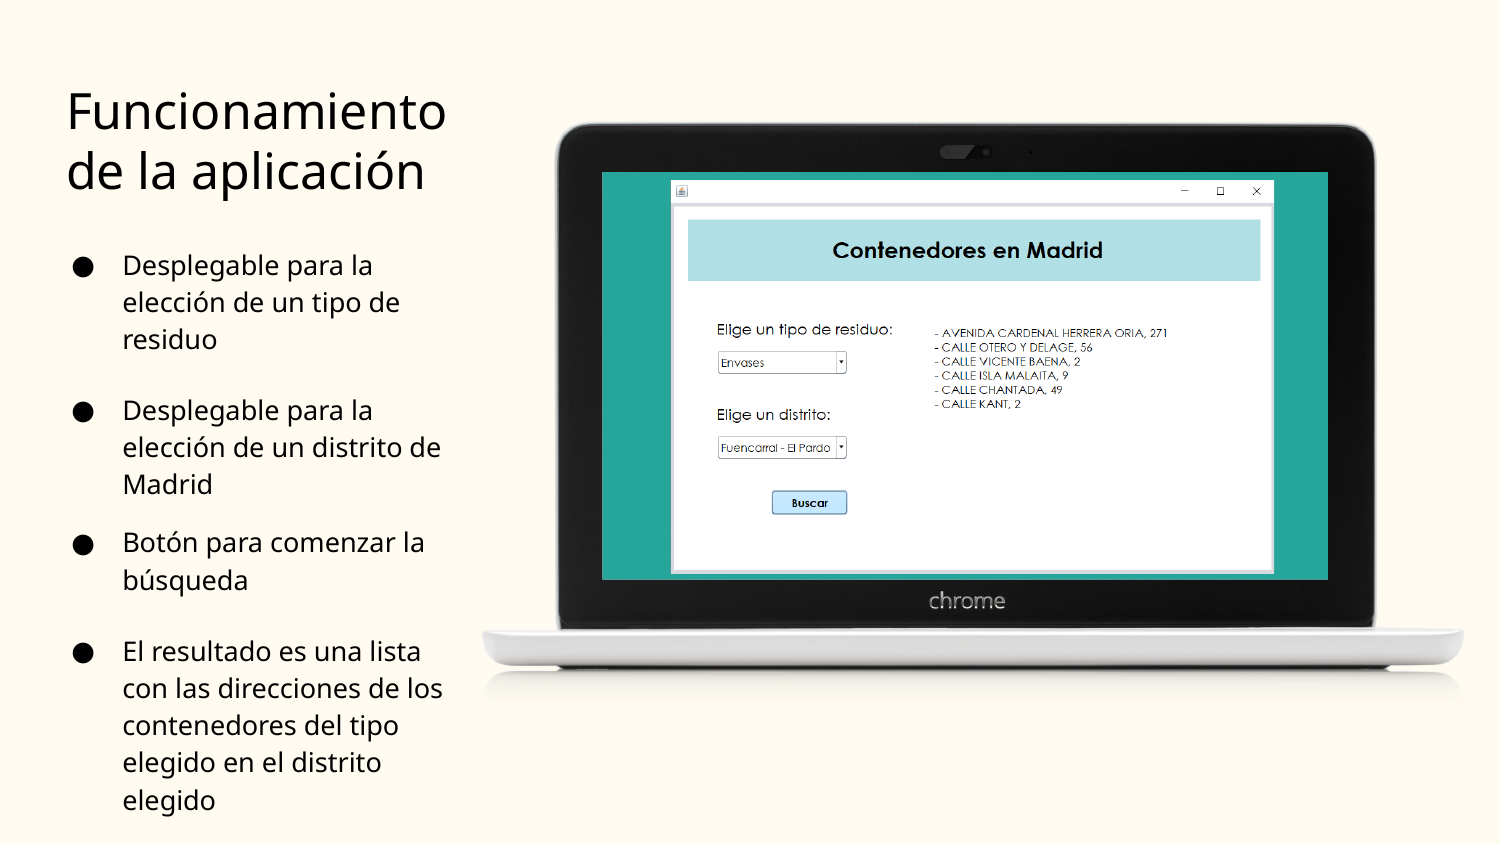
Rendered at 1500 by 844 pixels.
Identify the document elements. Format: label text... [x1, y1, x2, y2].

list Desplegable para la elección de un tipo de residuo Desplegable para la elección de un distrito de Madrid Botón para comenzar la búsqueda El resultado es una lista con las direcciones de los contenedores del tipo elegido en el distrito elegido [32, 227, 467, 757]
picture [480, 120, 1465, 704]
title Funcionamiento de la aplicación [51, 91, 512, 216]
